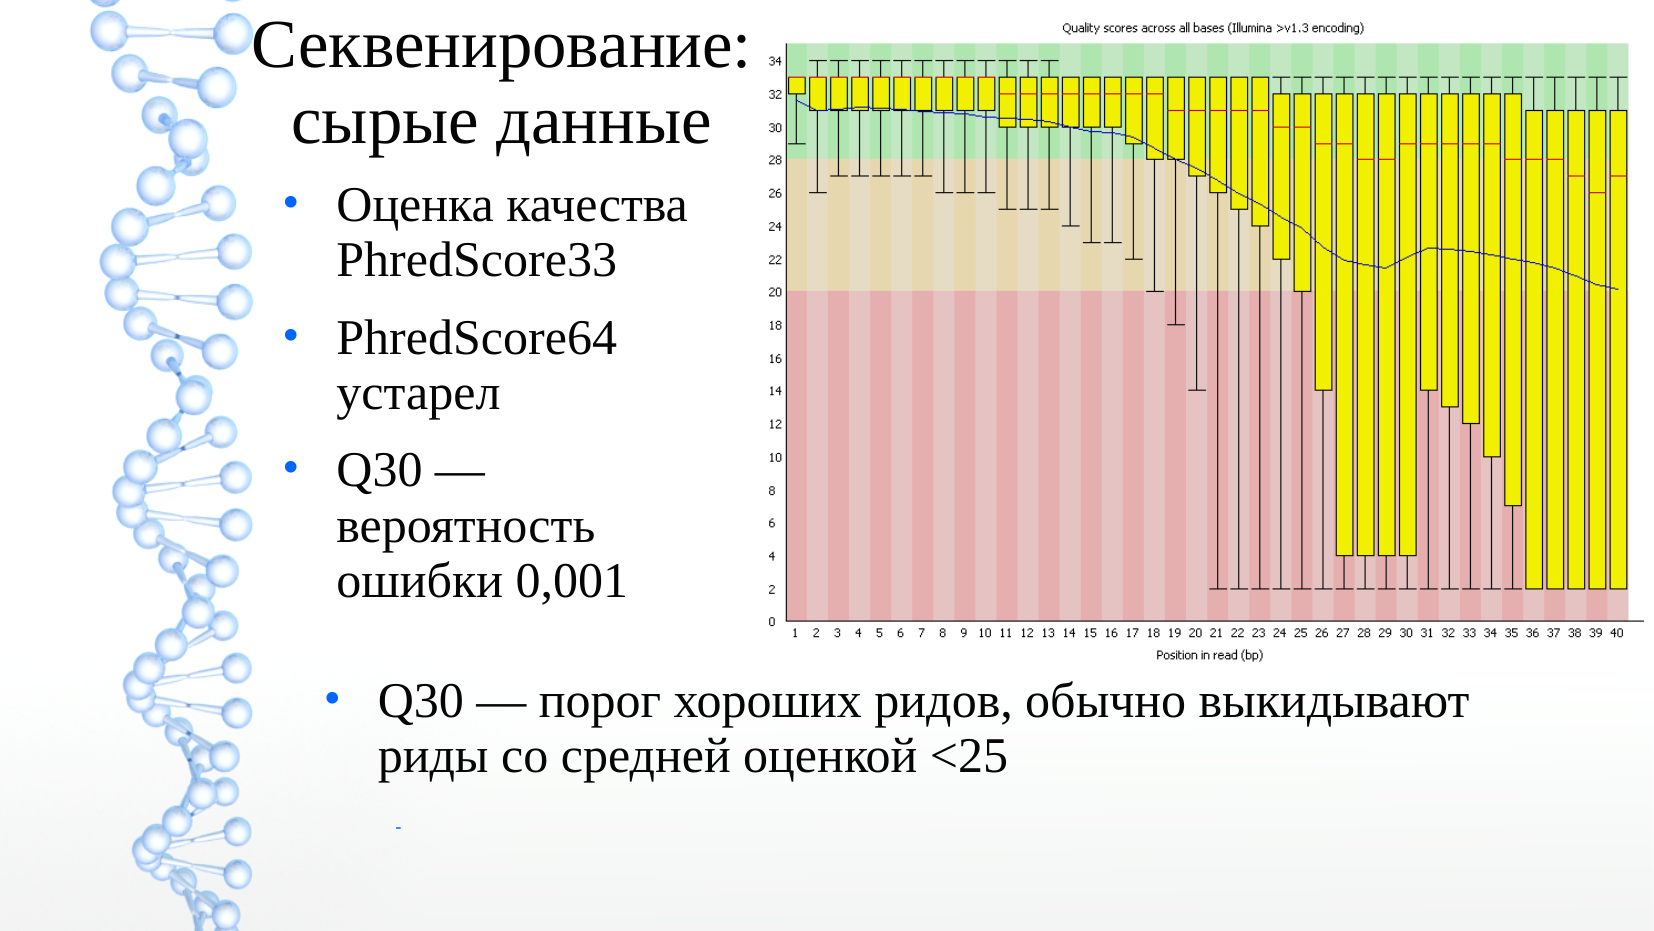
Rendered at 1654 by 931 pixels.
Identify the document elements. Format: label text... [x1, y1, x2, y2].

text_box Q30 — порог хороших ридов, обычно выкидывают риды со средней оценкой <25 [307, 673, 1559, 886]
text_box Секвенирование: сырые данные [165, 6, 762, 159]
picture [0, 0, 1654, 931]
text_box Оценка качества PhredScore33 PhredScore64 устарел Q30 — вероятность ошибки 0,001 [265, 177, 756, 650]
